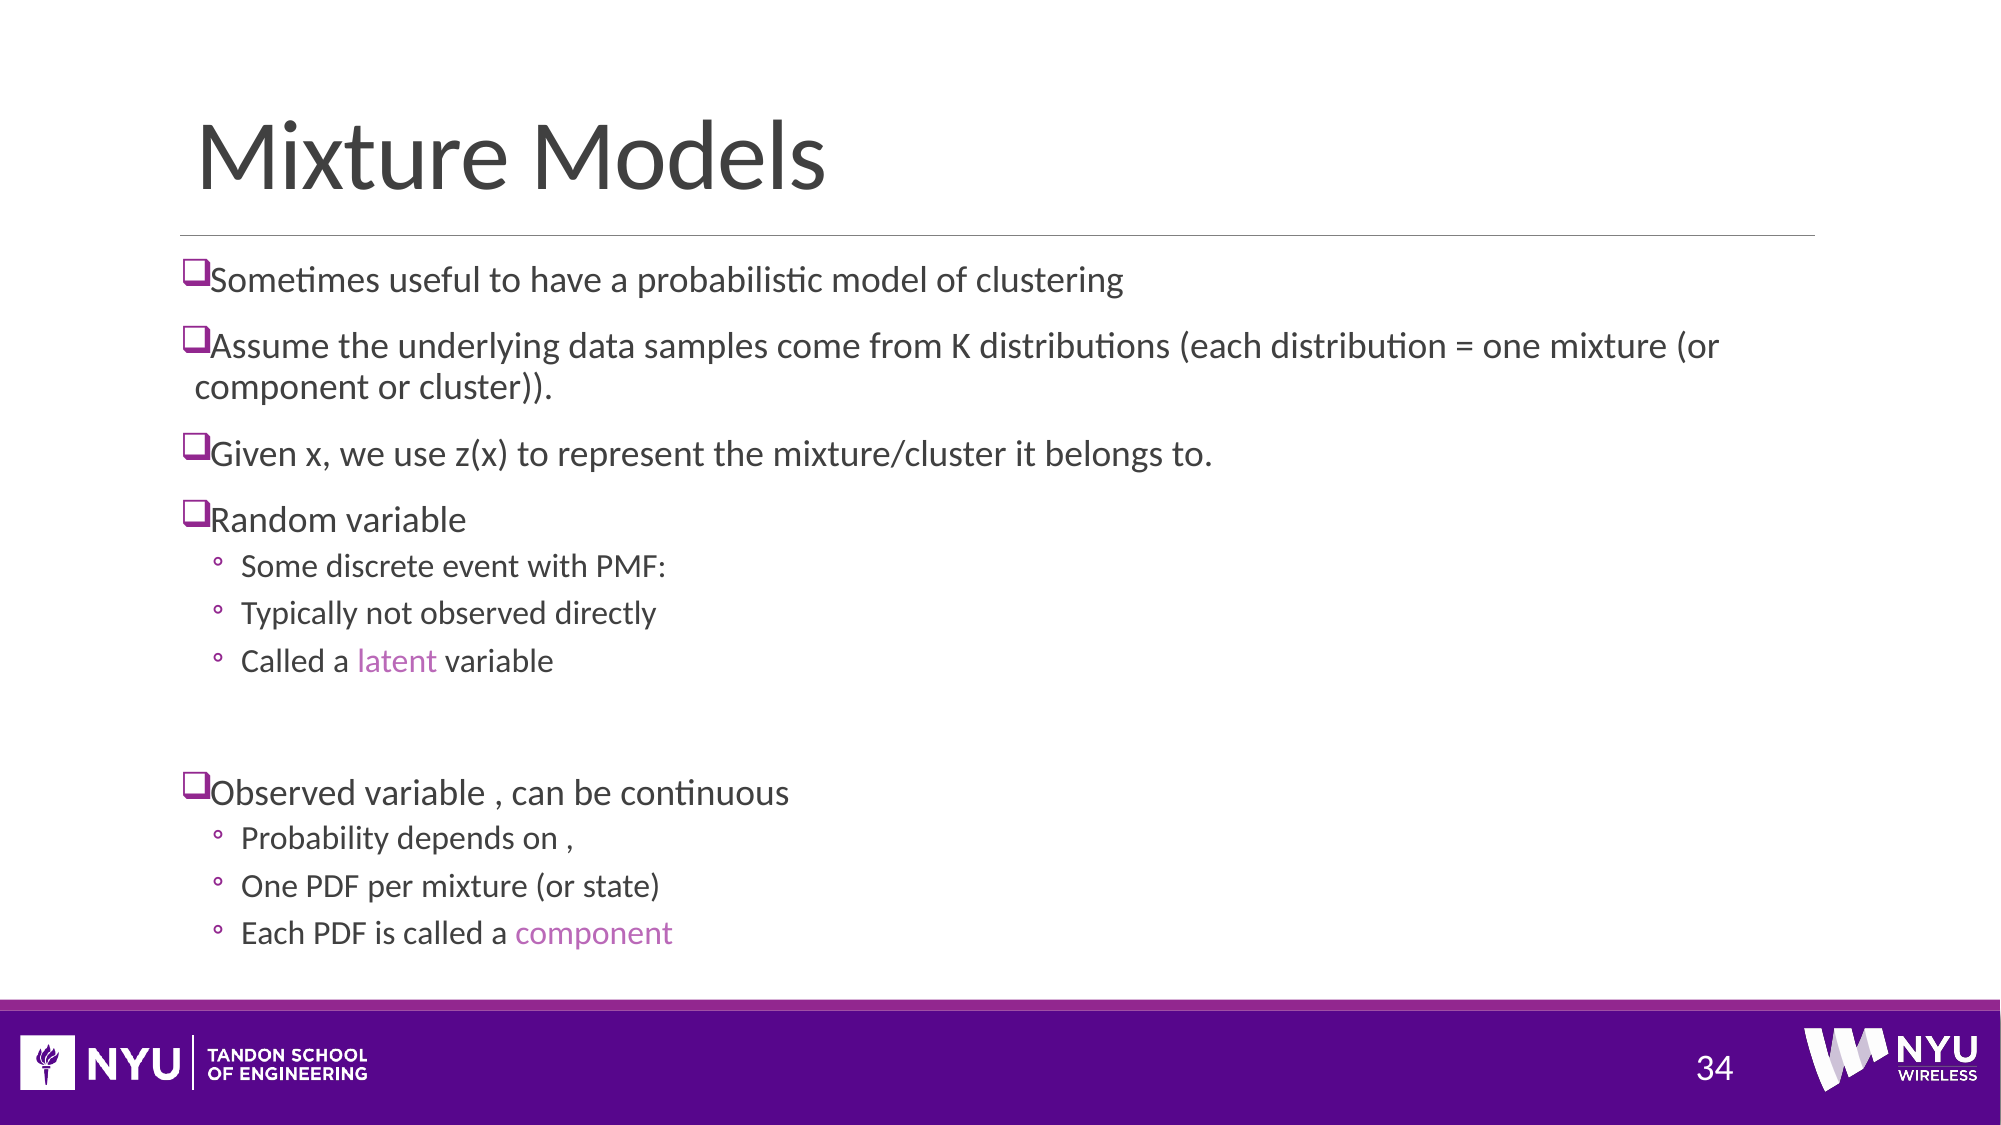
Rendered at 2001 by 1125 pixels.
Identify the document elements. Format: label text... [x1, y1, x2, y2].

title Mixture Models [180, 47, 1830, 218]
slide_number 34 [1533, 1035, 1749, 1096]
